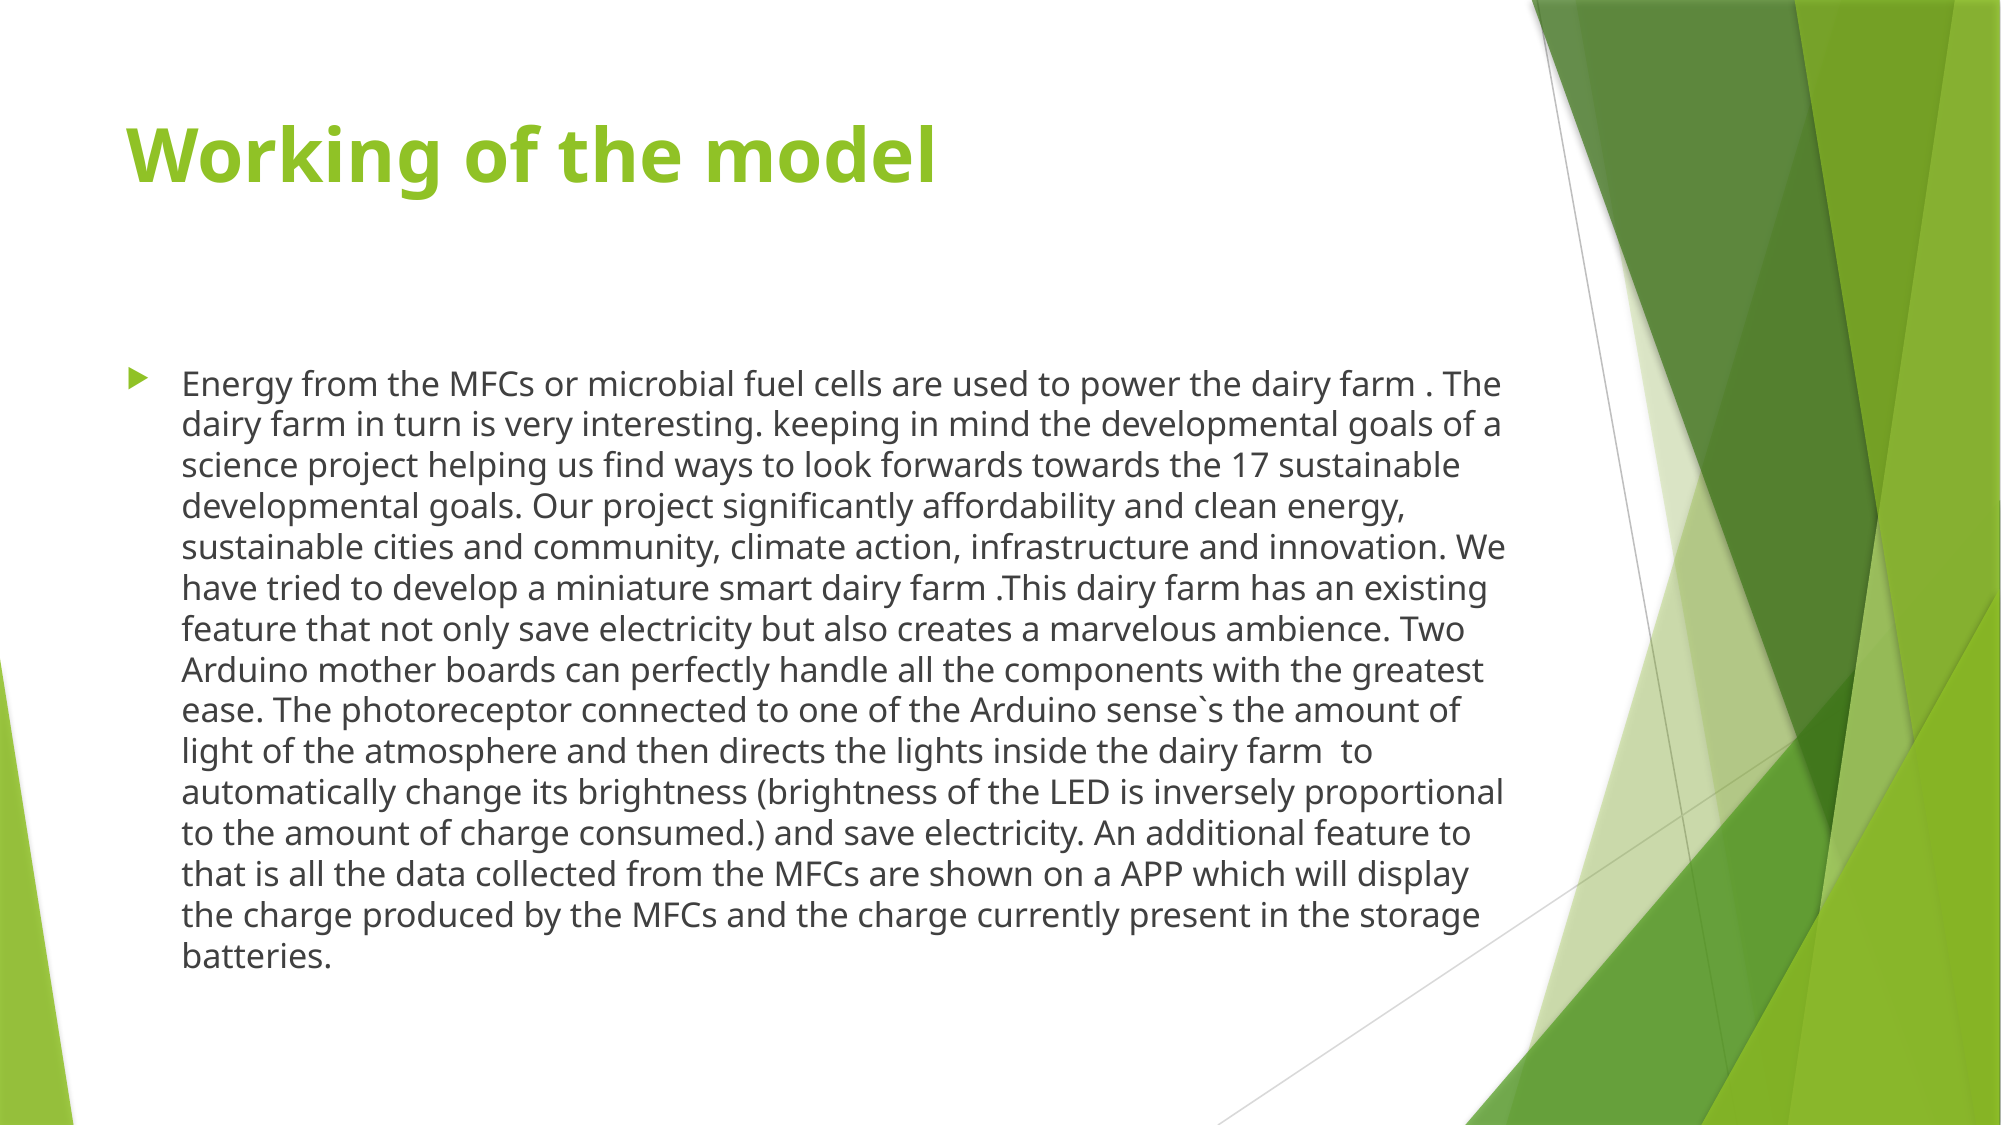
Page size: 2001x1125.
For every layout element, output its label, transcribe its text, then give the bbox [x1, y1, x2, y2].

title Working of the model [111, 99, 1522, 317]
list Energy from the MFCs or microbial fuel cells are used to power the dairy farm . The dairy farm in turn is very interesting. keeping in mind the developmental goals of a science project helping us find ways to look forwards towards the 17 sustainable developmental goals. Our project significantly affordability and clean energy, sustainable cities and community, climate action, infrastructure and innovation. We have tried to develop a miniature smart dairy farm .This dairy farm has an existing feature that not only save electricity but also creates a marvelous ambience. Two Arduino mother boards can perfectly handle all the components with the greatest ease. The photoreceptor connected to one of the Arduino sense`s the amount of light of the atmosphere and then directs the lights inside the dairy farm to automatically change its brightness (brightness of the LED is inversely proportional to the amount of charge consumed.) and save electricity. An additional feature to that is all the data collected from the MFCs are shown on a APP which will display the charge produced by the MFCs and the charge currently present in the storage batteries. [111, 354, 1522, 992]
